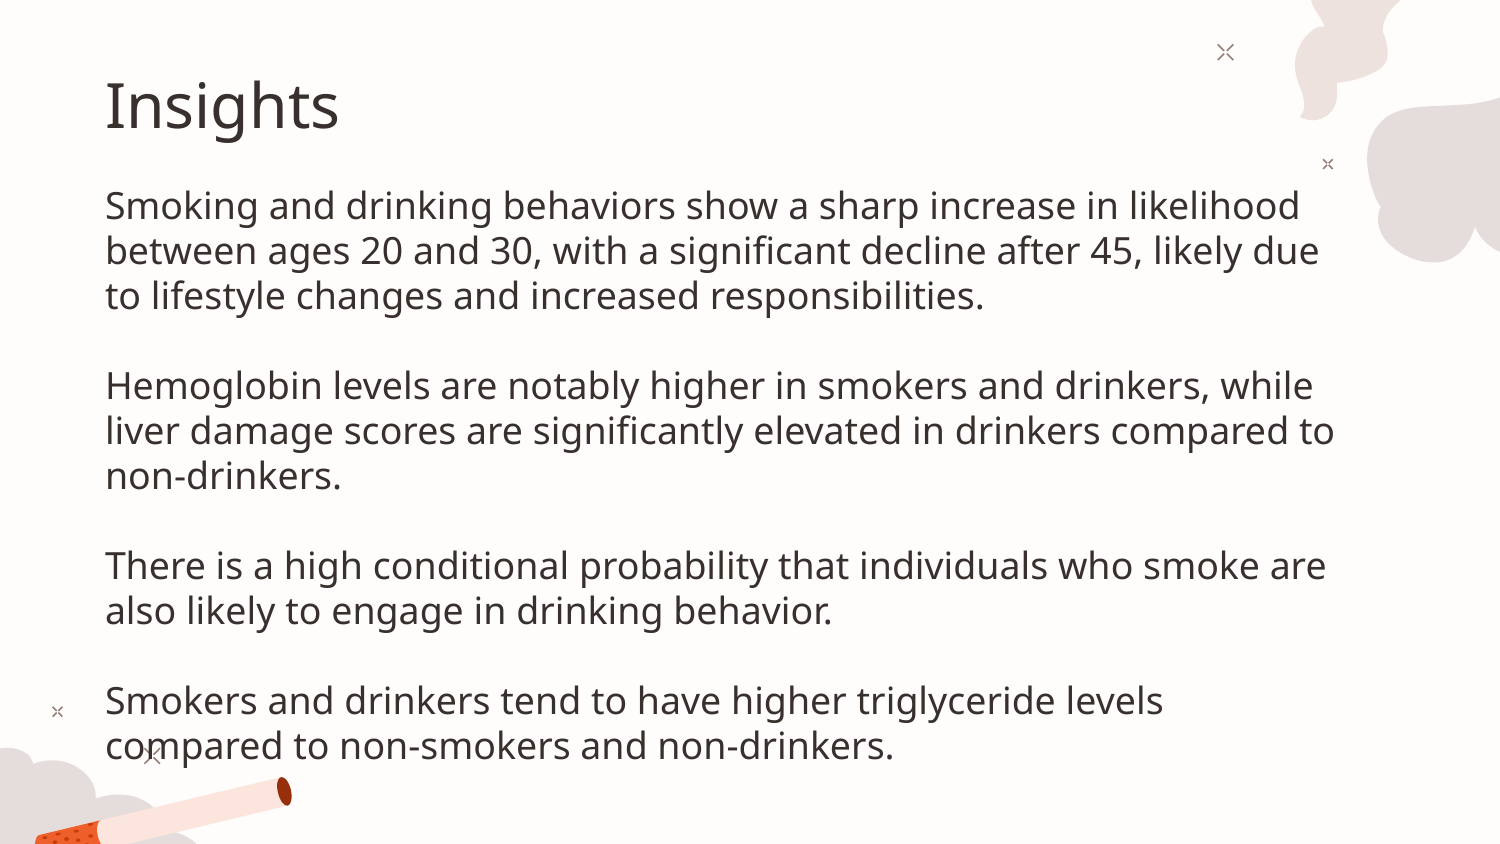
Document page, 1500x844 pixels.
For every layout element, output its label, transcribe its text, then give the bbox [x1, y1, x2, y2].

list Smoking and drinking behaviors show a sharp increase in likelihood between ages 20 and 30, with a significant decline after 45, likely due to lifestyle changes and increased responsibilities. Hemoglobin levels are notably higher in smokers and drinkers, while liver damage scores are significantly elevated in drinkers compared to non-drinkers. There is a high conditional probability that individuals who smoke are also likely to engage in drinking behavior. Smokers and drinkers tend to have higher triglyceride levels compared to non-smokers and non-drinkers. [90, 166, 1354, 784]
title Insights [90, 50, 1354, 145]
